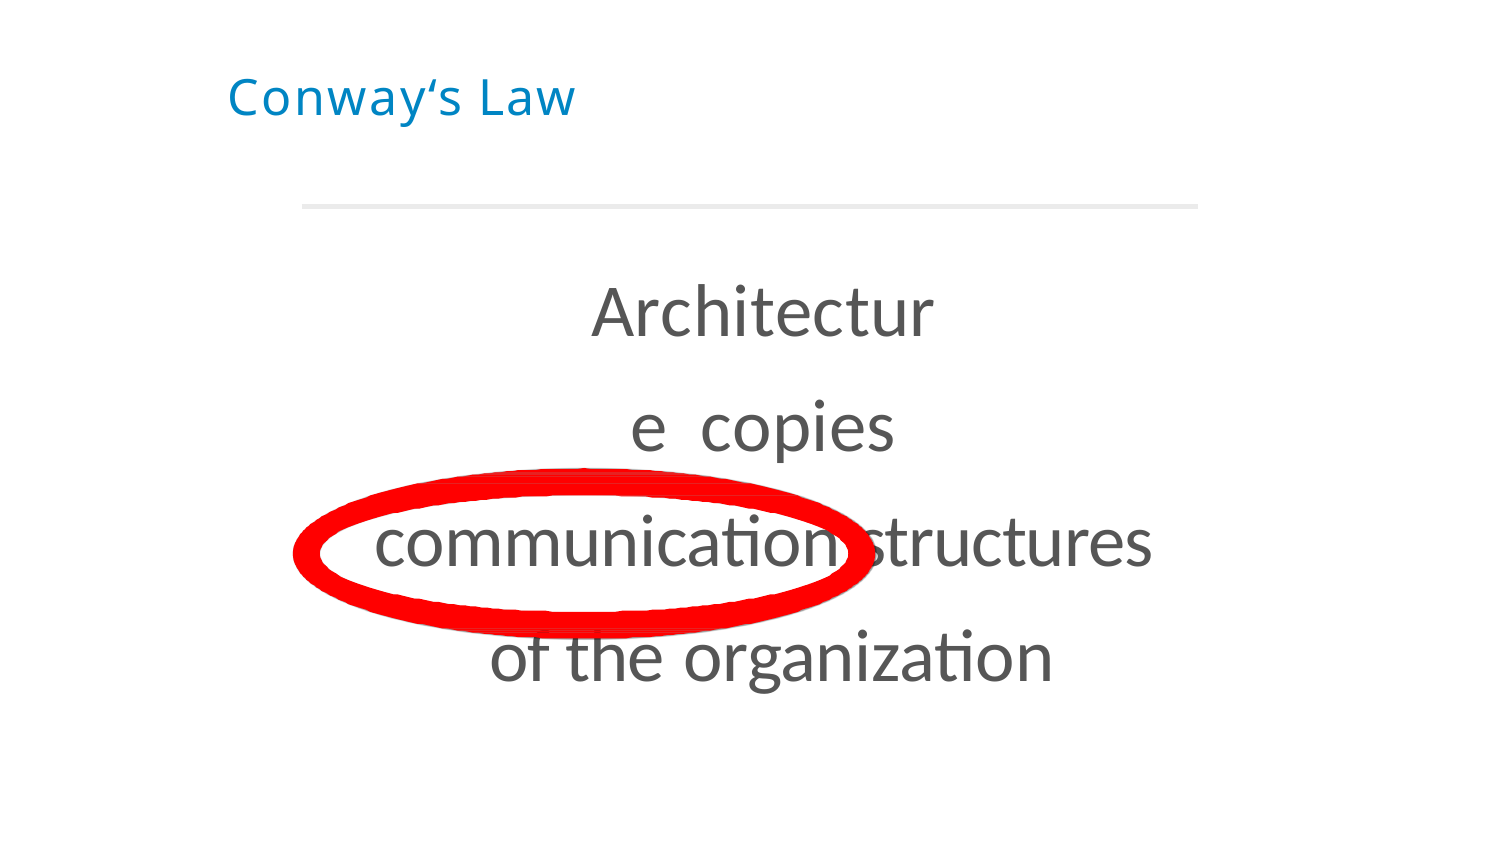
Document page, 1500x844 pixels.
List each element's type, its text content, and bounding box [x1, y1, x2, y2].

title Conway‘s Law [225, 11, 940, 207]
text_box [291, 466, 879, 642]
text_box Architecture copies communication structures of the organization [370, 236, 1156, 697]
text_box [292, 467, 876, 639]
